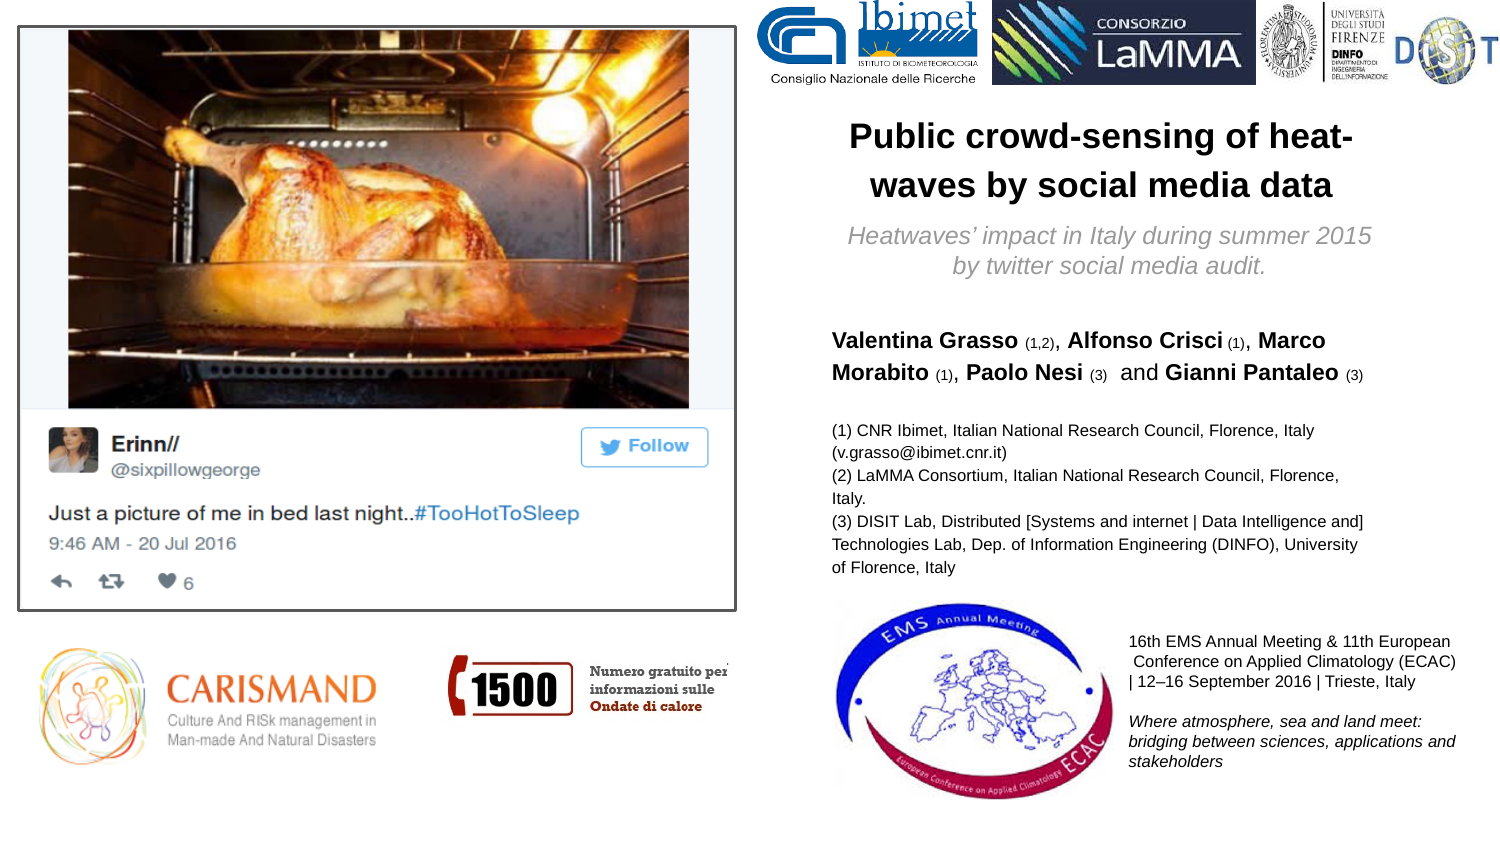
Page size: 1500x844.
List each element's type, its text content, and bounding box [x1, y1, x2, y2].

title Public crowd-sensing of heat-waves by social media data [808, 84, 1395, 220]
text_box Heatwaves’ impact in Italy during summer 2015 by twitter social media audit. [816, 204, 1404, 320]
text_box 16th EMS Annual Meeting & 11th European Conference on Applied Climatology (ECAC) | 12–16 September 2016 | Trieste, Italy Where atmosphere, sea and land meet: bridging between sciences, applications and stakeholders [1113, 616, 1478, 816]
picture [992, 0, 1500, 85]
subtitle Valentina Grasso (1,2), Alfonso Crisci (1), Marco Morabito (1), Paolo Nesi (3) and Gianni Pantaleo (3) (1) CNR Ibimet, Italian National Research Council, Florence, Italy (v.grasso@ibimet.cnr.it) (2) LaMMA Consortium, Italian National Research Council, Florence, Italy. (3) DISIT Lab, Distributed [Systems and internet | Data Intelligence and] Technologies Lab, Dep. of Information Engineering (DINFO), University of Florence, Italy [816, 320, 1387, 601]
picture [19, 27, 735, 844]
picture [38, 647, 377, 766]
picture [834, 600, 1114, 801]
picture [757, 0, 978, 85]
